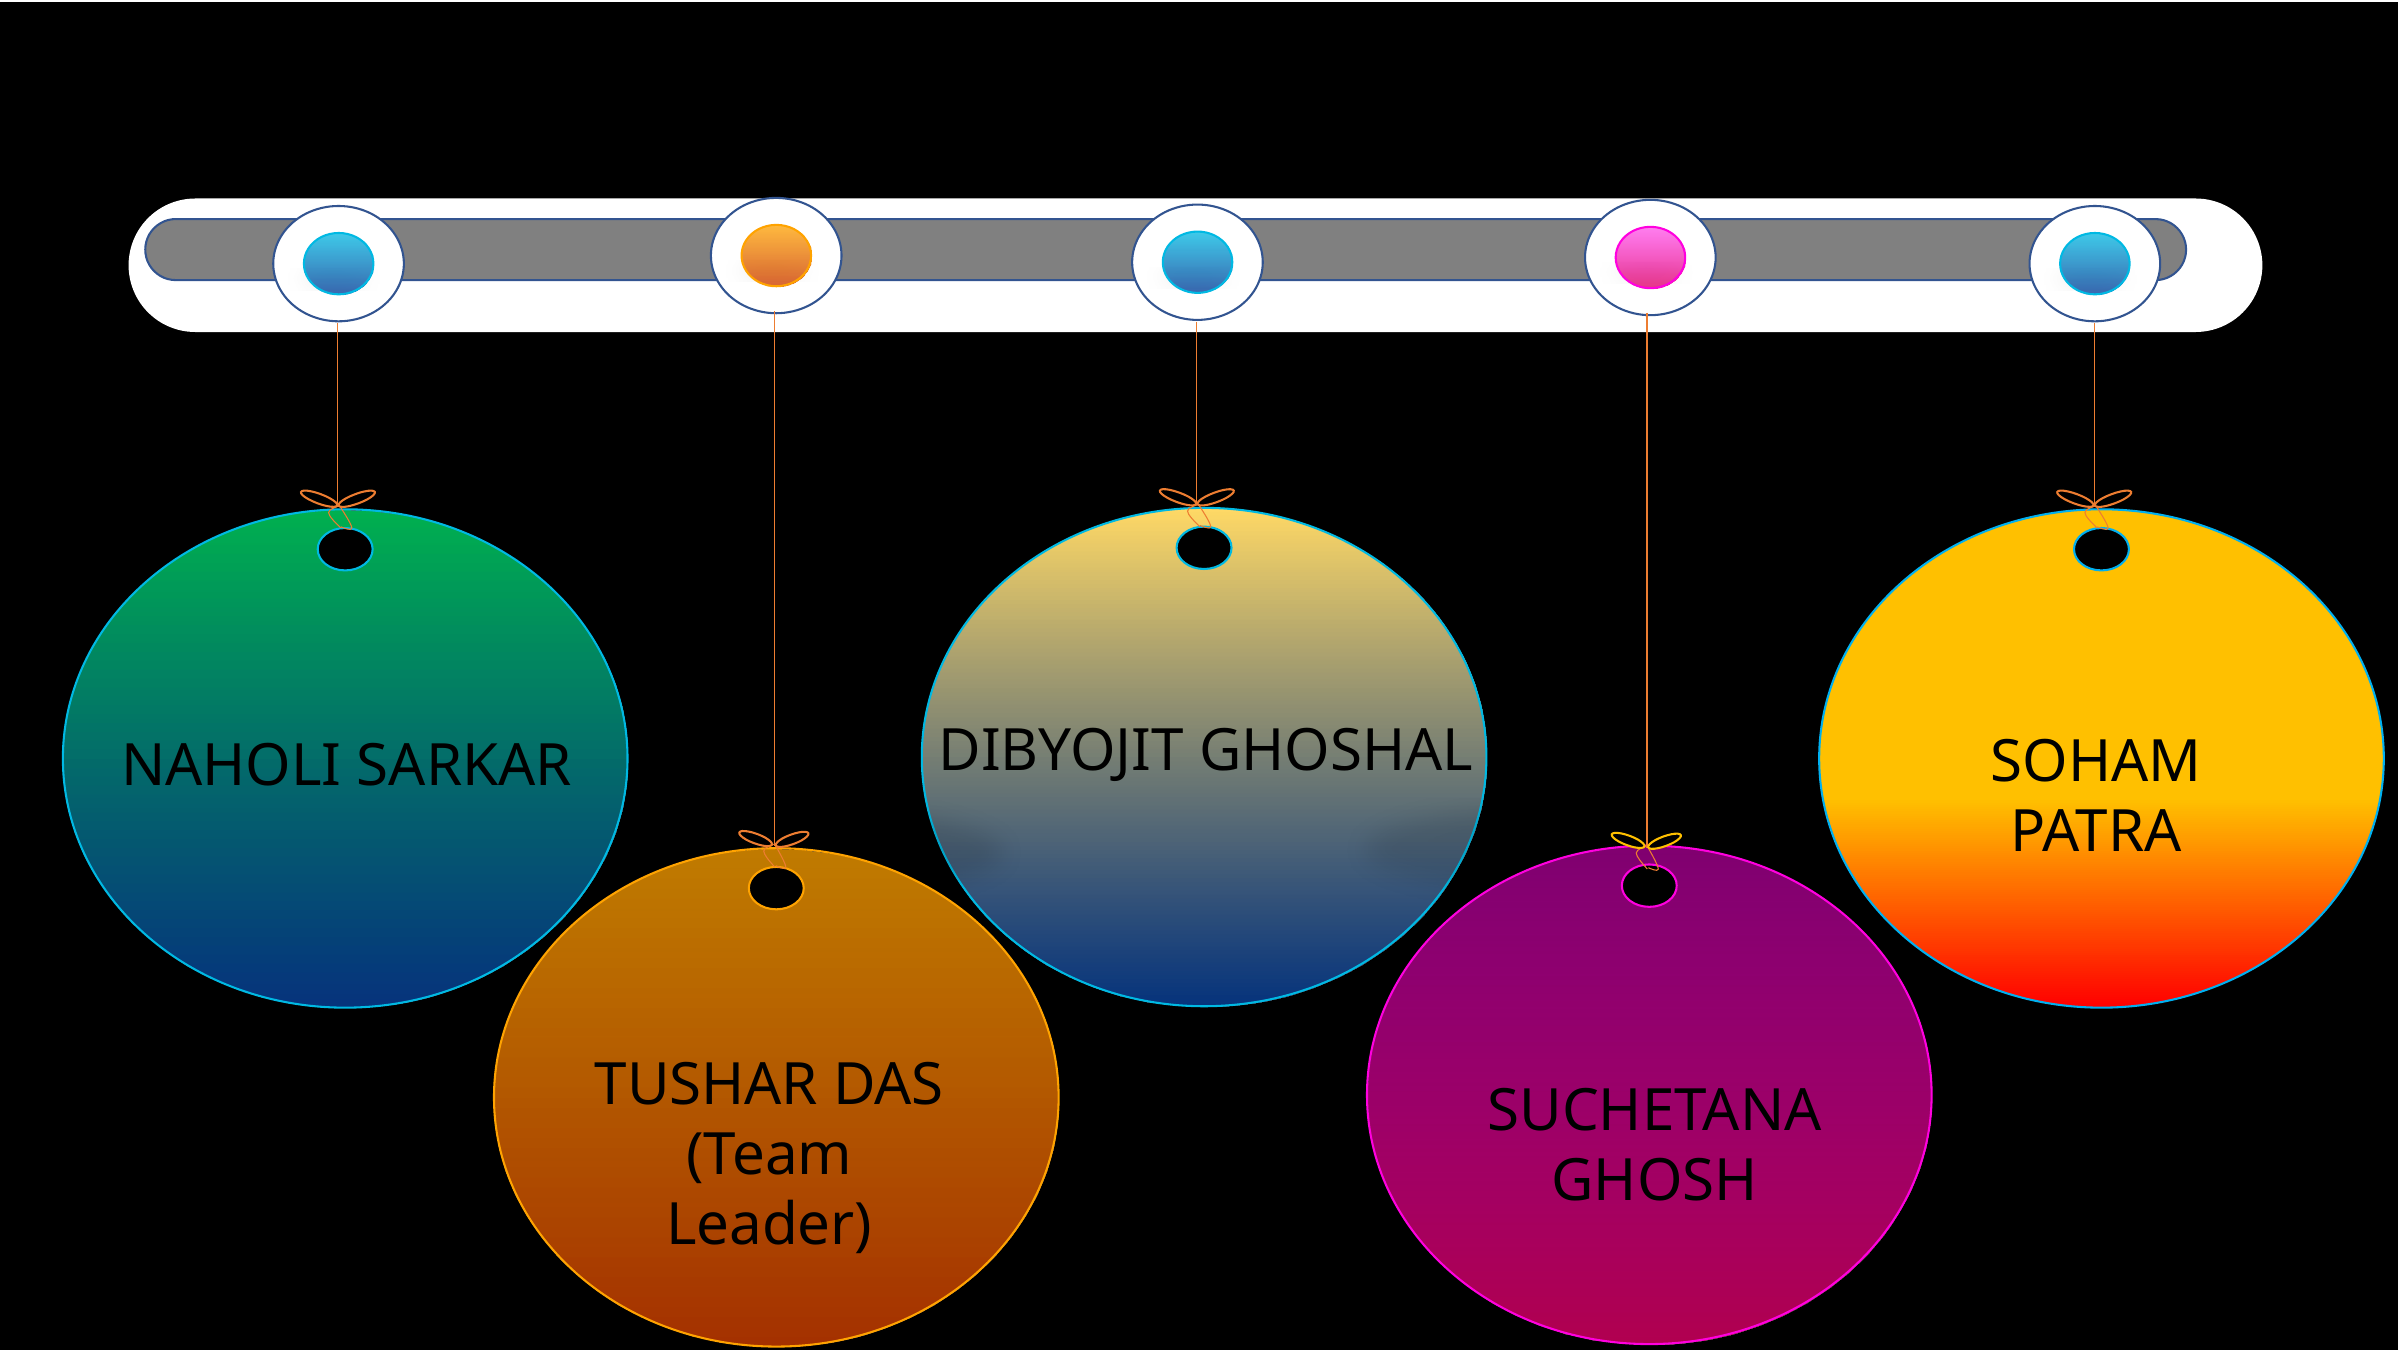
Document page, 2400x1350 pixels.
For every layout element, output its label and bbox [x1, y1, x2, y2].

text_box [62, 205, 628, 1008]
text_box [1059, 197, 2227, 205]
text_box [0, 2, 2398, 1350]
text_box [1366, 199, 1932, 1345]
text_box [164, 197, 493, 205]
text_box [1059, 204, 1366, 1007]
text_box [493, 197, 1059, 1347]
text_box [1819, 205, 2384, 1008]
